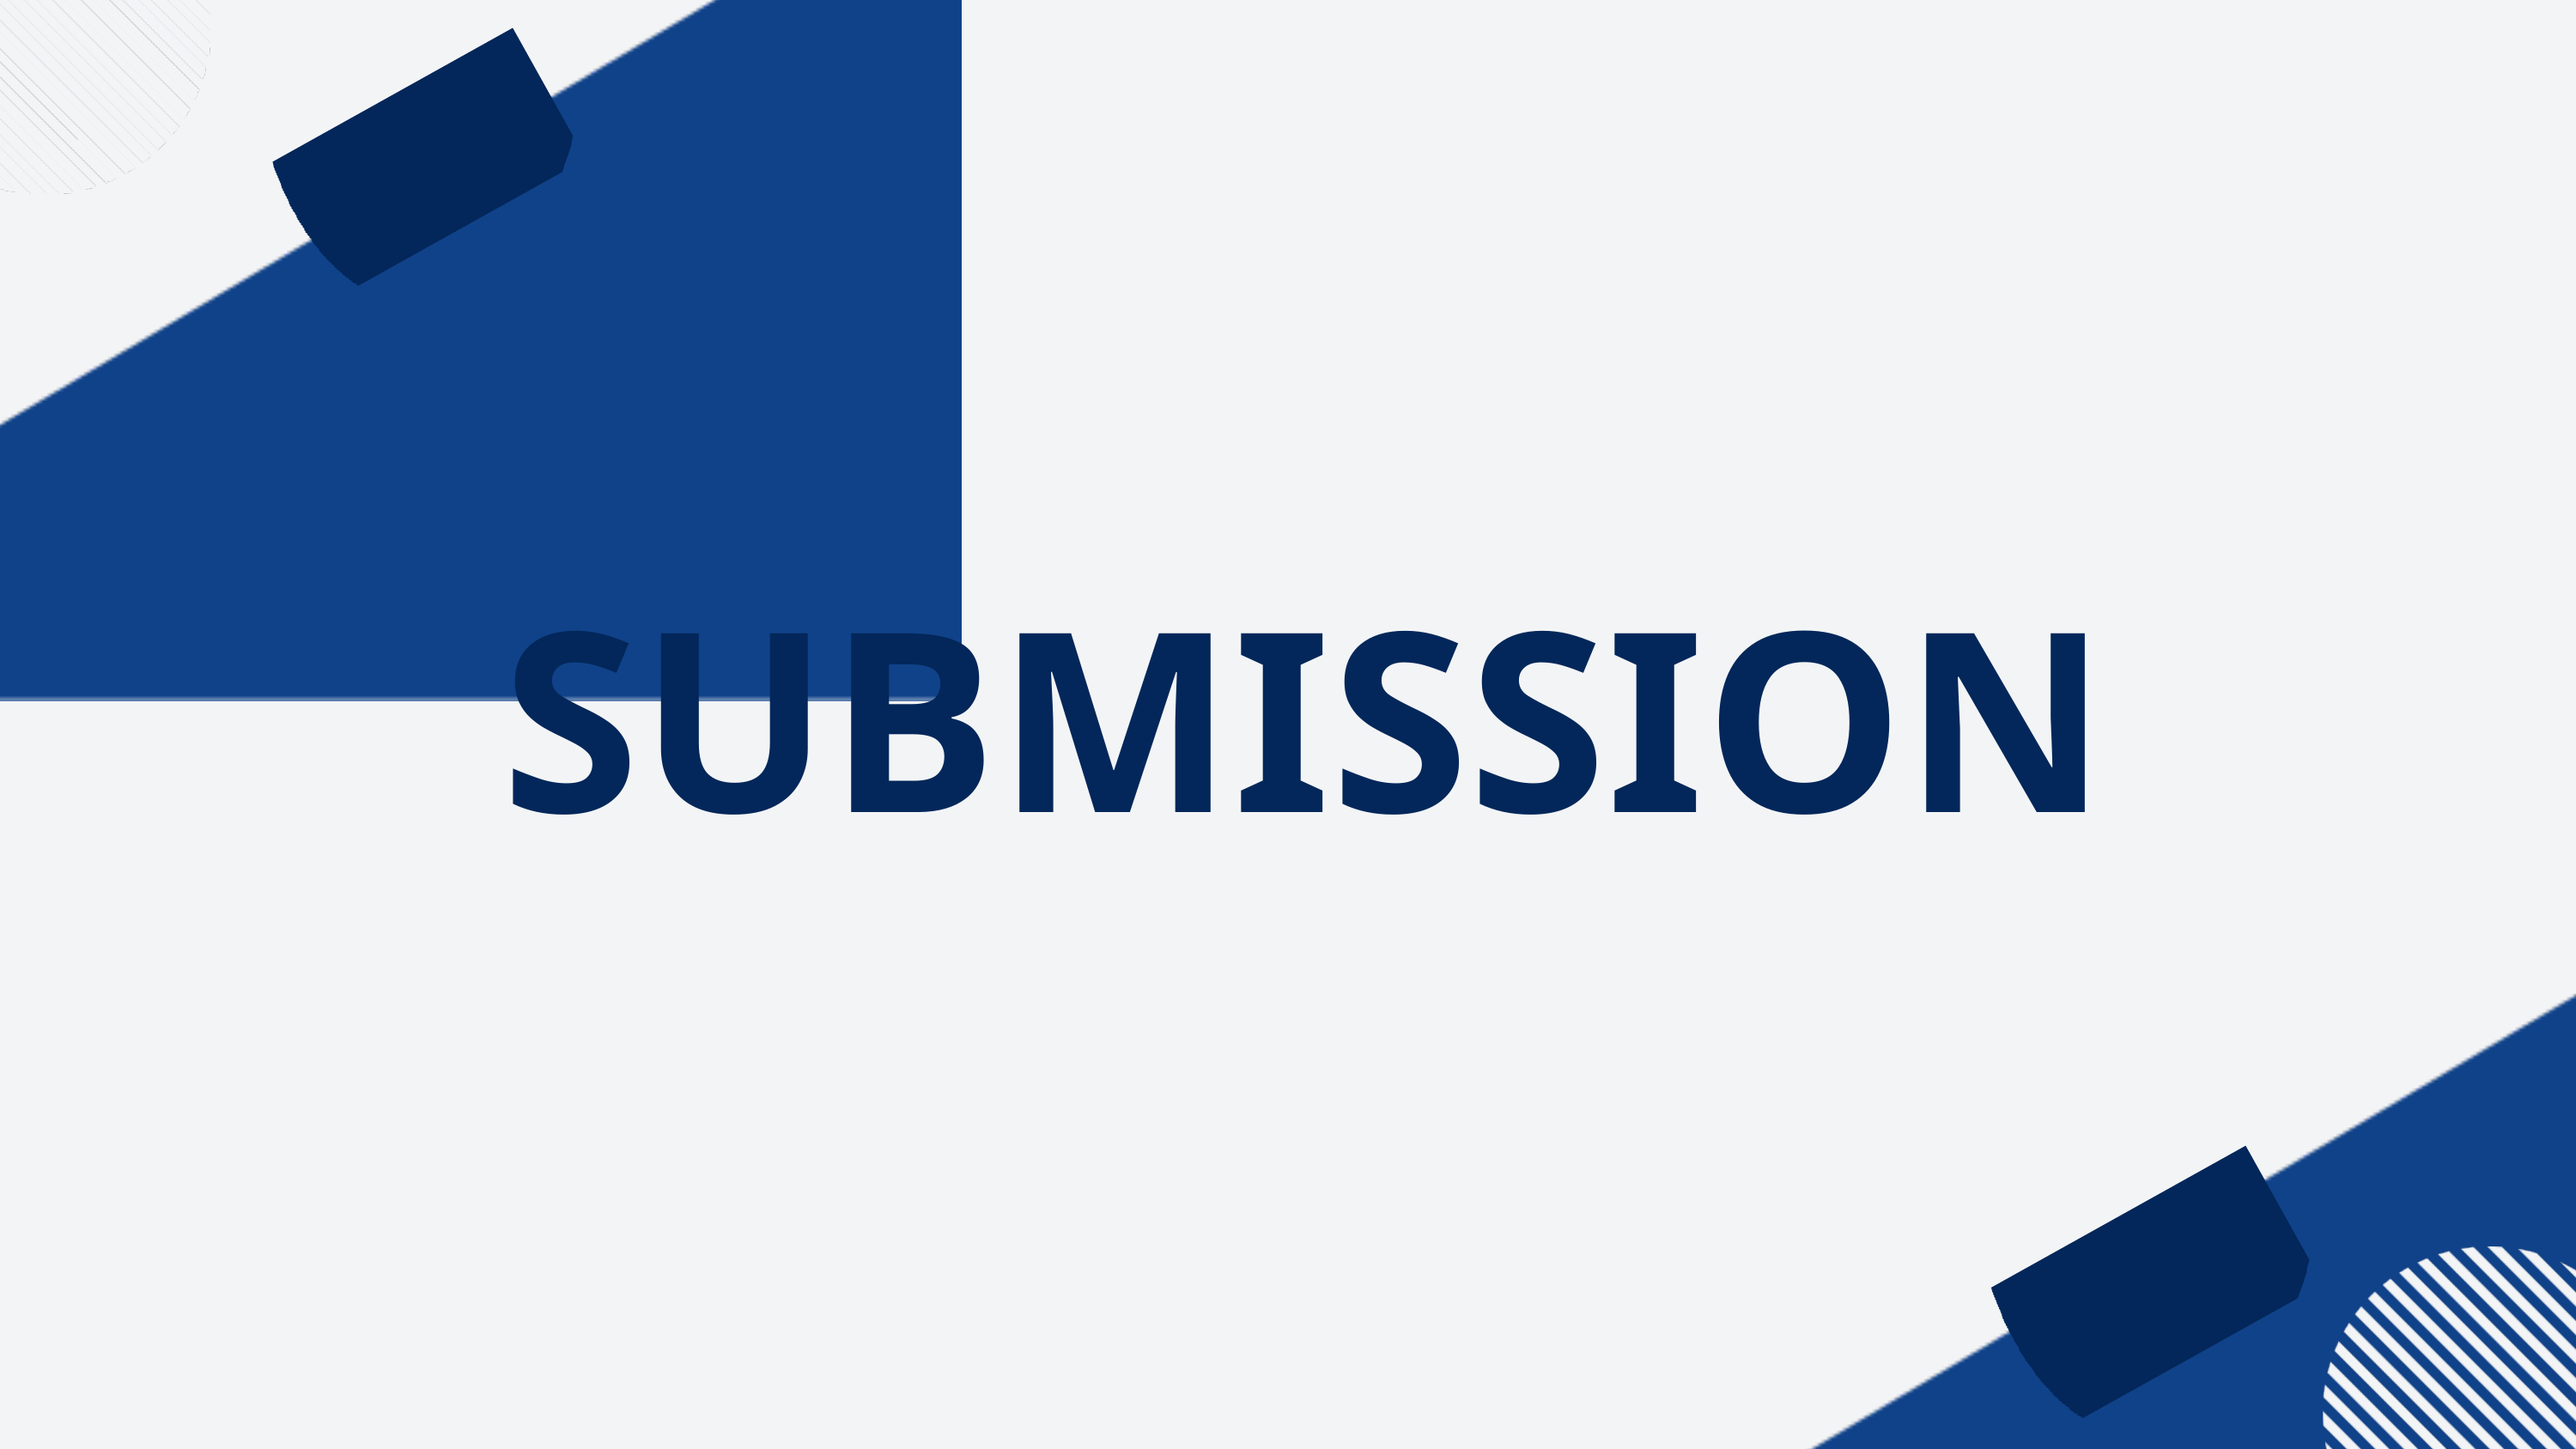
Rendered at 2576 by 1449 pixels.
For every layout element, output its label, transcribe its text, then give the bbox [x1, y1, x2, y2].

text_box [1968, 1145, 2323, 1439]
text_box [0, 0, 211, 195]
text_box [2323, 1246, 2576, 1449]
text_box [0, 0, 962, 701]
text_box [1350, 881, 2576, 1449]
text_box SUBMISSION [251, 612, 2360, 863]
text_box [251, 27, 586, 306]
